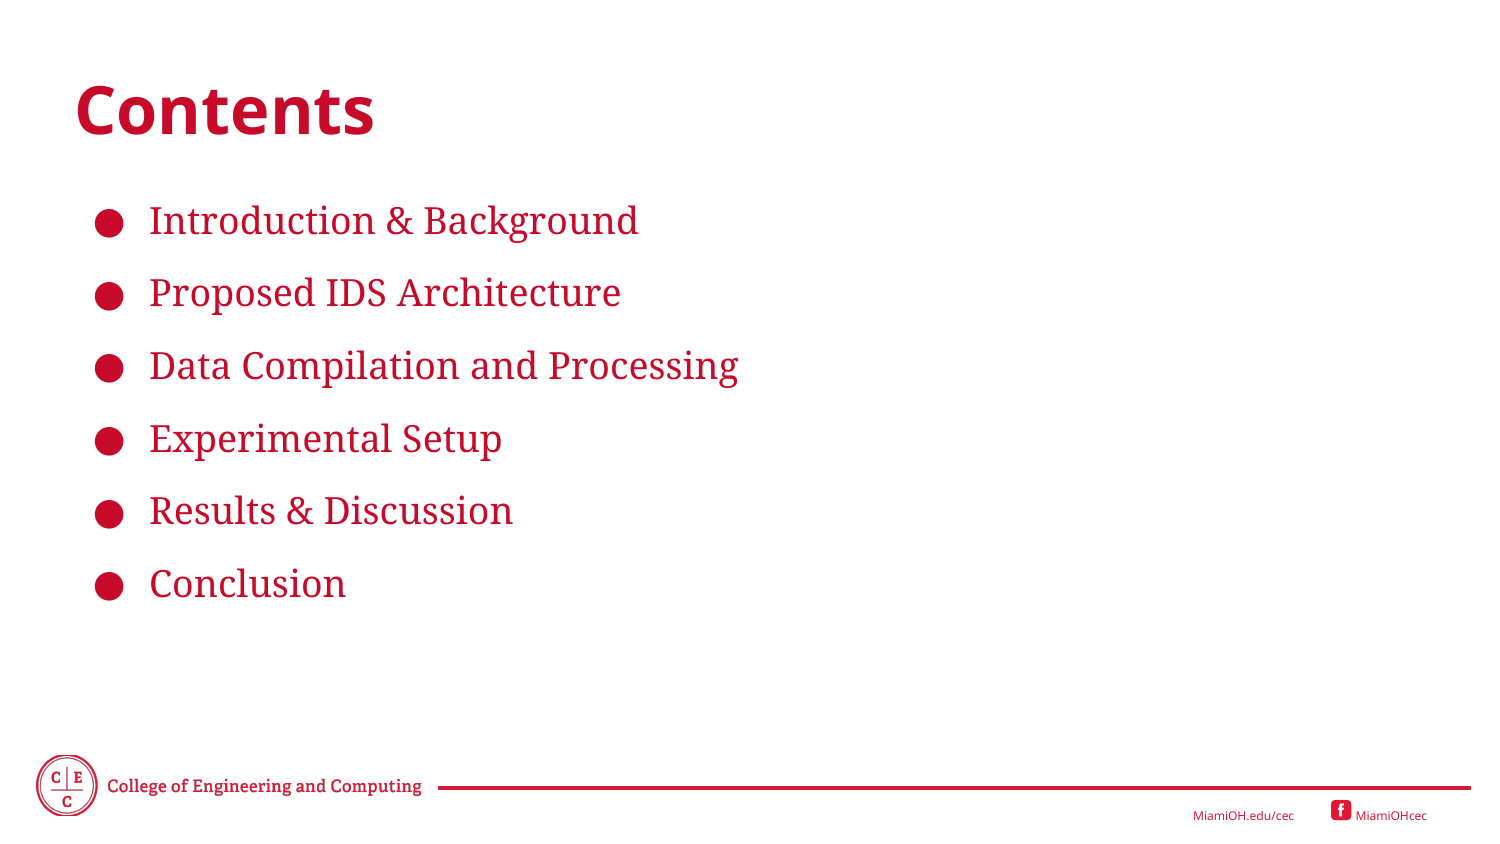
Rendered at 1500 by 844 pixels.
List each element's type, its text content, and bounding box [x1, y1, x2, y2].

list Contents [59, 53, 1375, 175]
picture [36, 755, 425, 816]
list Introduction & Background Proposed IDS Architecture Data Compilation and Processing Experimental Setup Results & Discussion Conclusion [59, 175, 1426, 751]
picture [1329, 798, 1354, 823]
